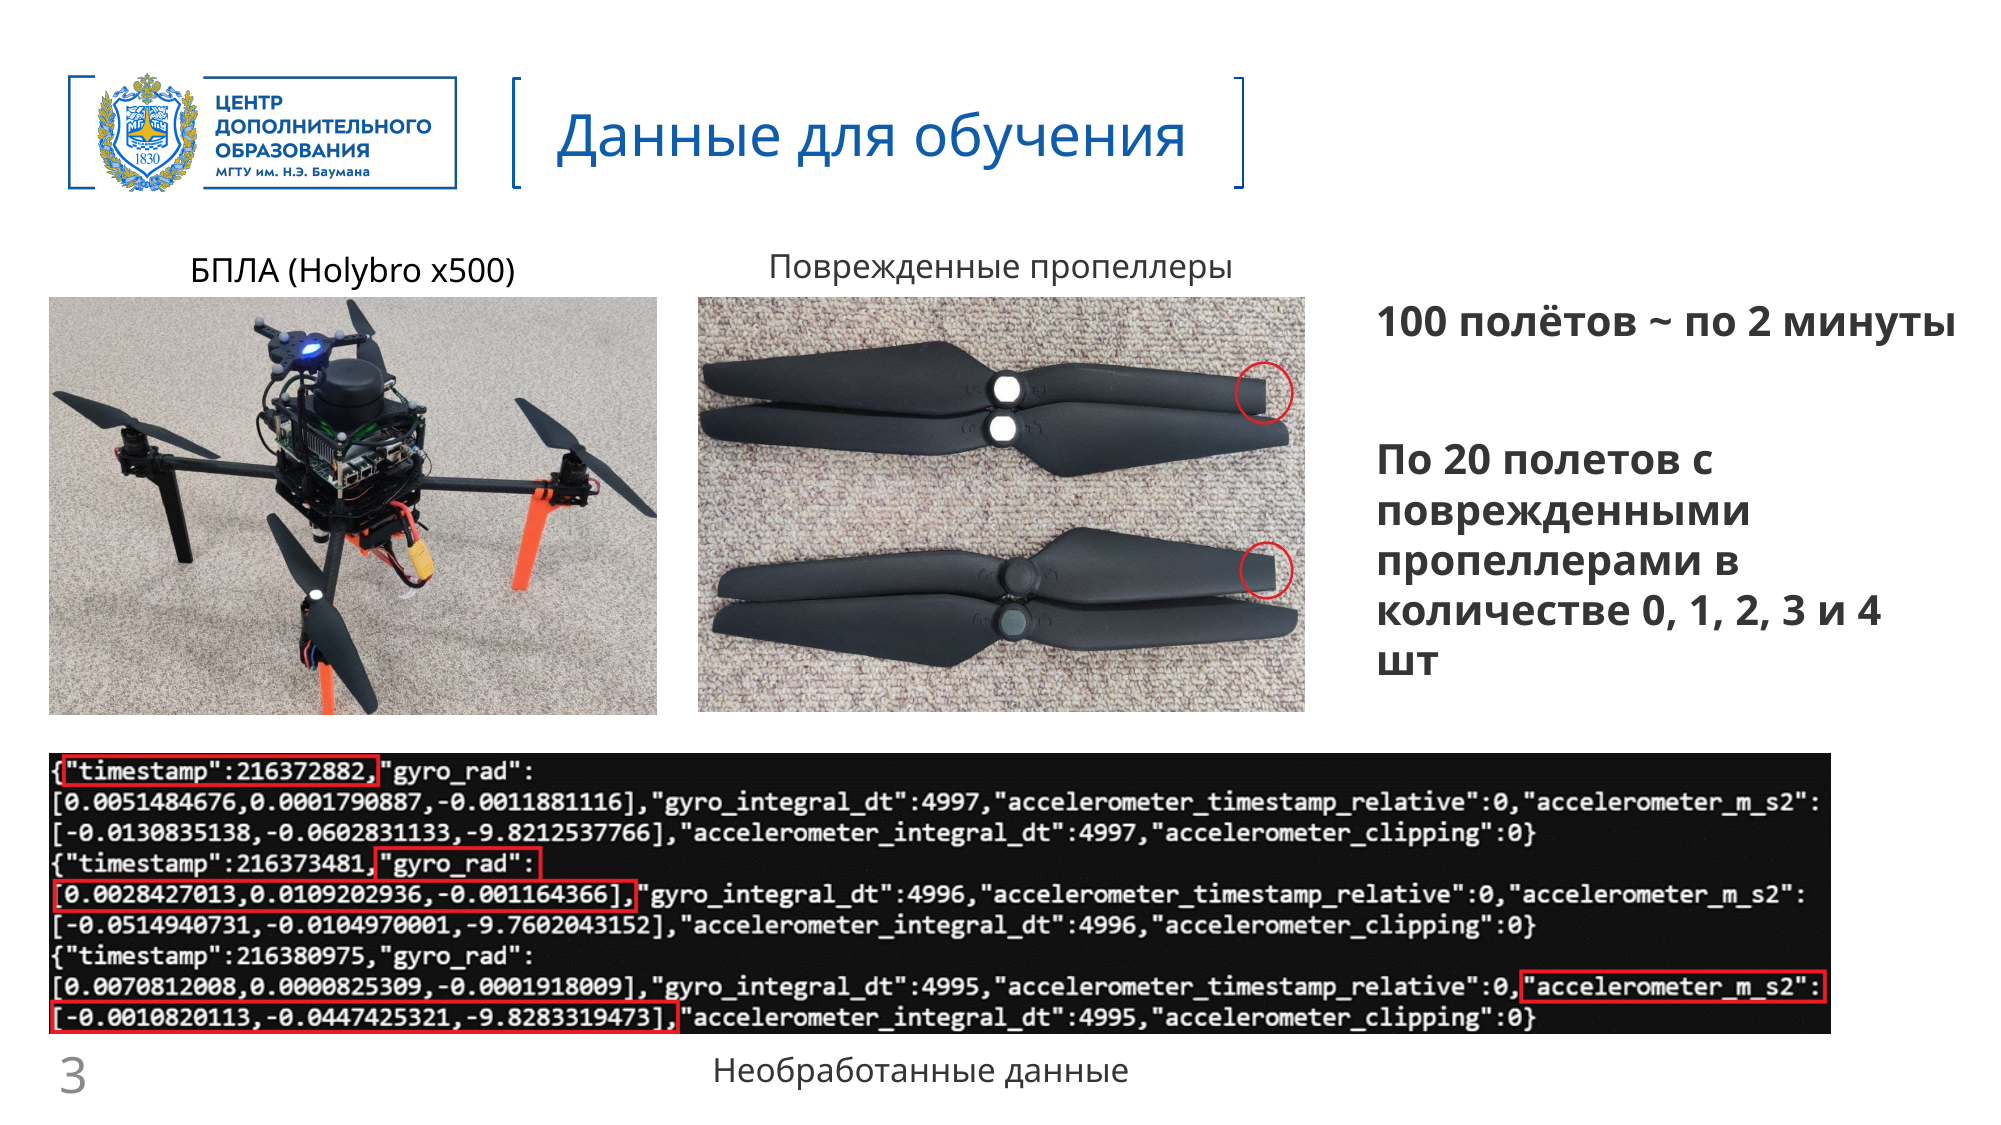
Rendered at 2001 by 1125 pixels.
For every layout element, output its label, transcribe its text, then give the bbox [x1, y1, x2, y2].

text_box БПЛА (Holybro x500) [175, 241, 531, 296]
text_box Необработанные данные [697, 1045, 1145, 1097]
slide_number 3 [44, 1055, 139, 1101]
picture [68, 73, 457, 192]
text_box 100 полётов ~ по 2 минуты [1361, 287, 2000, 353]
picture [698, 297, 1305, 712]
text_box Поврежденные пропеллеры [753, 237, 1250, 293]
picture [49, 297, 657, 715]
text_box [513, 77, 1404, 188]
text_box По 20 полетов с поврежденными пропеллерами в количестве 0, 1, 2, 3 и 4 шт [1361, 426, 1940, 691]
picture [49, 752, 1831, 1034]
